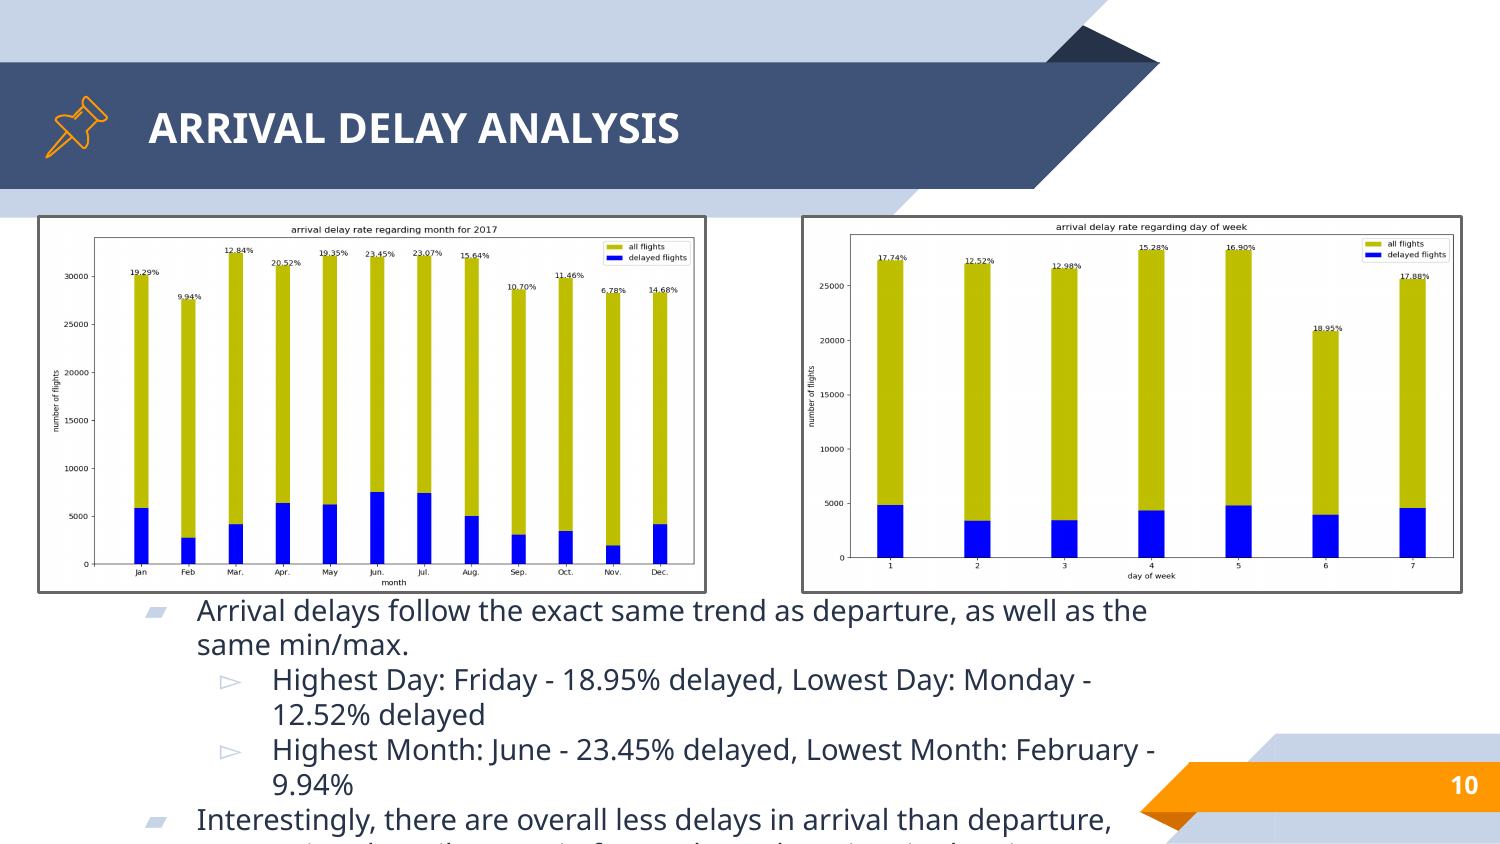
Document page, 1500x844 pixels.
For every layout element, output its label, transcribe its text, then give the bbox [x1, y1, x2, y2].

slide_number ‹#› [1249, 760, 1494, 813]
picture [803, 217, 1460, 592]
title ARRIVAL DELAY ANALYSIS [133, 64, 1035, 190]
picture [39, 217, 705, 592]
list Arrival delays follow the exact same trend as departure, as well as the same min/max. Highest Day: Friday - 18.95% delayed, Lowest Day: Monday - 12.52% delayed Highest Month: June - 23.45% delayed, Lowest Month: February - 9.94% Interestingly, there are overall less delays in arrival than departure, suggesting that pilots can in fact make up loss time in the air [106, 629, 1194, 835]
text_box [45, 96, 108, 158]
